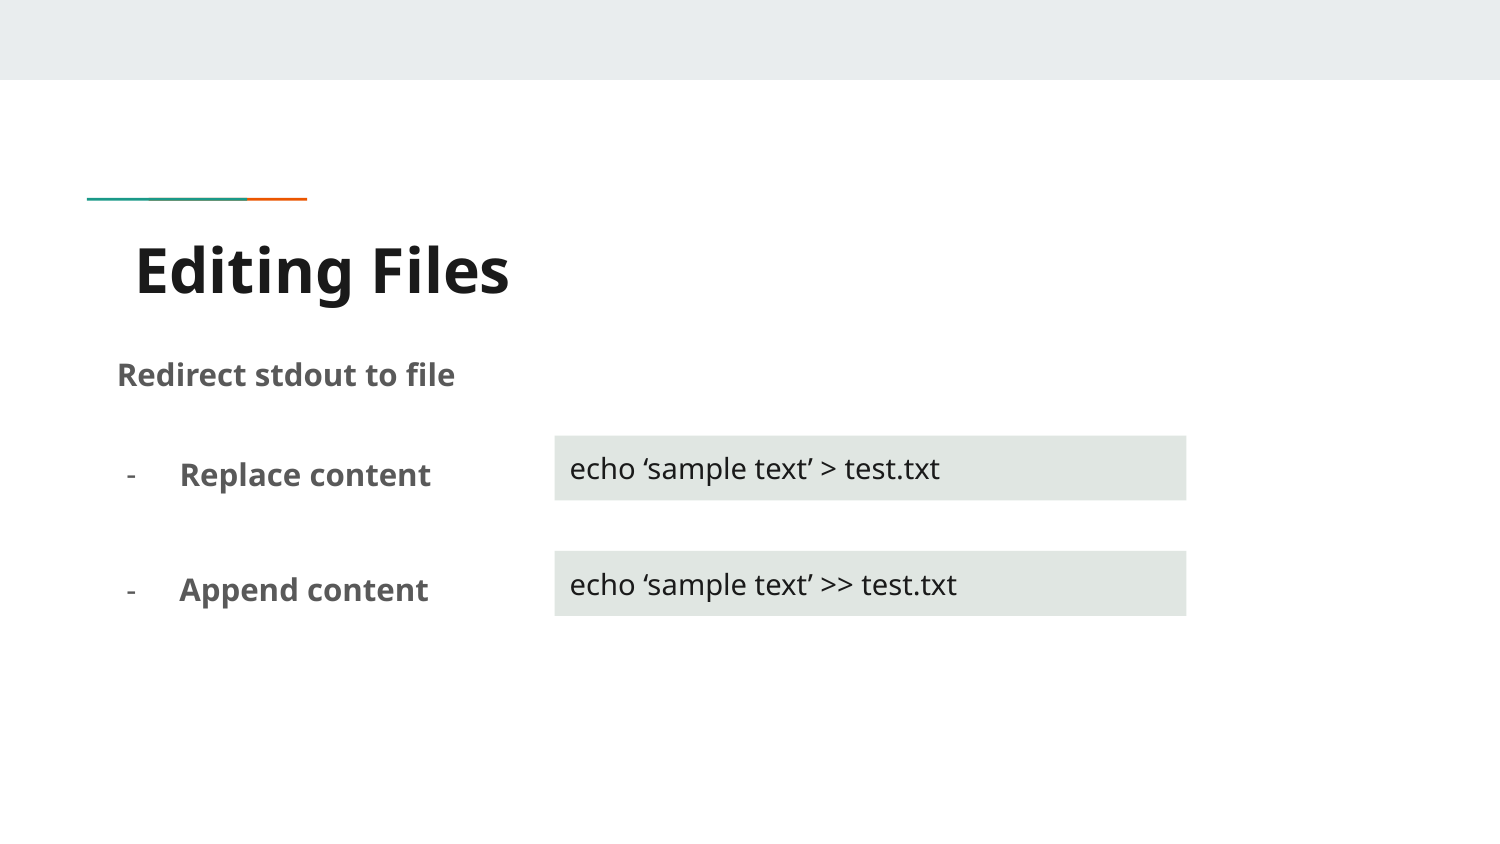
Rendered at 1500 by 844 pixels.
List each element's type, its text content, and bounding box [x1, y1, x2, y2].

text_box Replace content [89, 434, 631, 508]
text_box Redirect stdout to file [101, 334, 618, 408]
text_box echo ‘sample text’ >> test.txt [630, 550, 1187, 616]
title Editing Files [119, 216, 1381, 305]
text_box echo ‘sample text’ > test.txt [631, 435, 1187, 501]
text_box Append content [89, 549, 630, 623]
